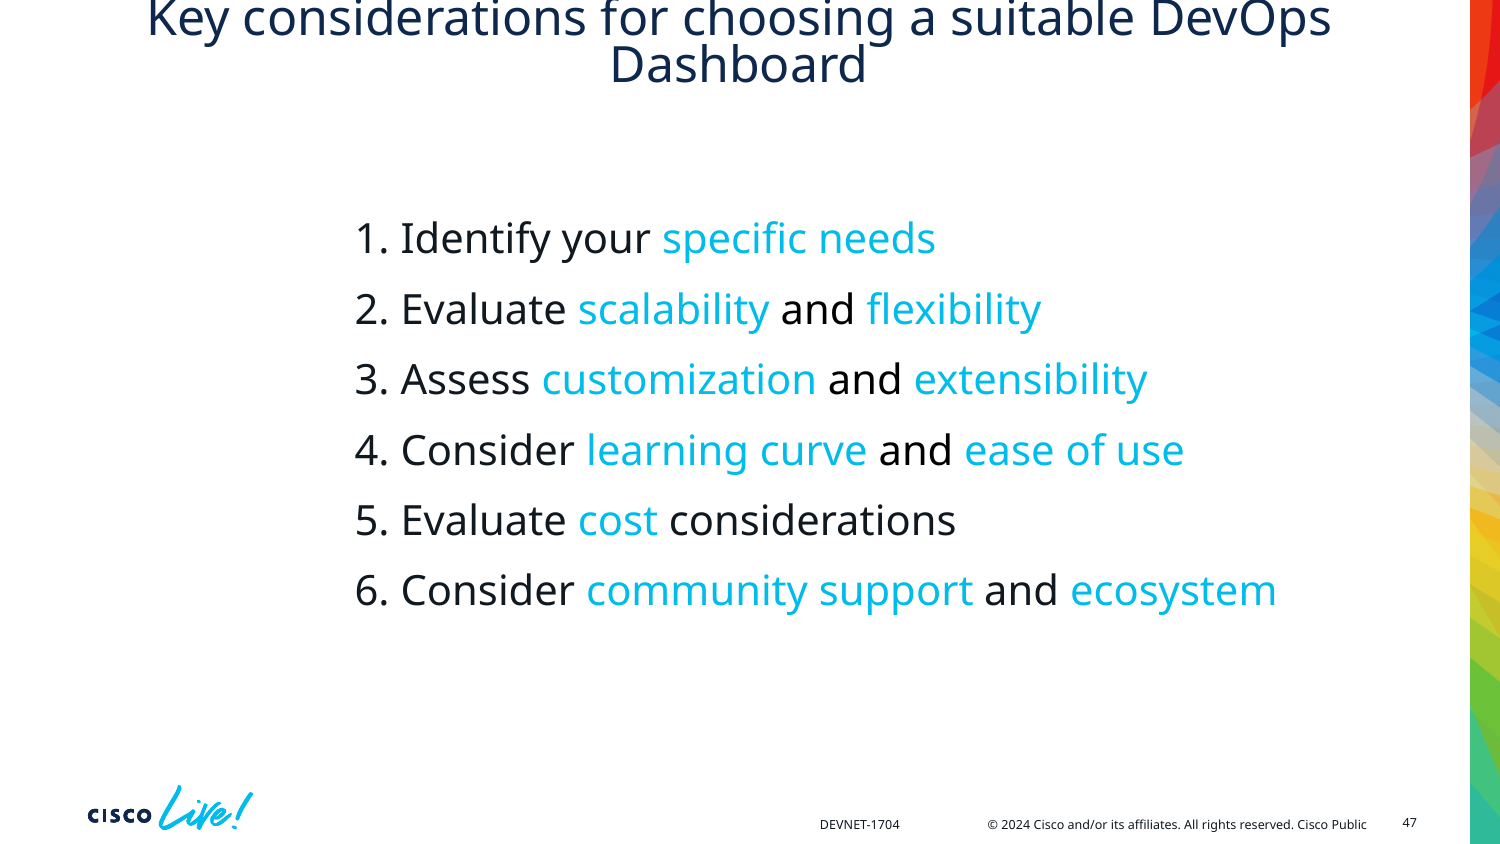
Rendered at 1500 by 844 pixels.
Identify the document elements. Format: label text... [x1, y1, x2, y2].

picture [1470, 0, 1500, 208]
footer DEVNET-1704 [809, 811, 960, 838]
picture [1470, 704, 1500, 844]
slide_number 47 [1373, 800, 1432, 844]
title Key considerations for choosing a suitable DevOps Dashboard [18, 15, 1461, 100]
list 1. Identify your specific needs 2. Evaluate scalability and flexibility 3. Assess customization and extensibility 4. Consider learning curve and ease of use 5. Evaluate cost considerations 6. Consider community support and ecosystem [339, 208, 1500, 704]
